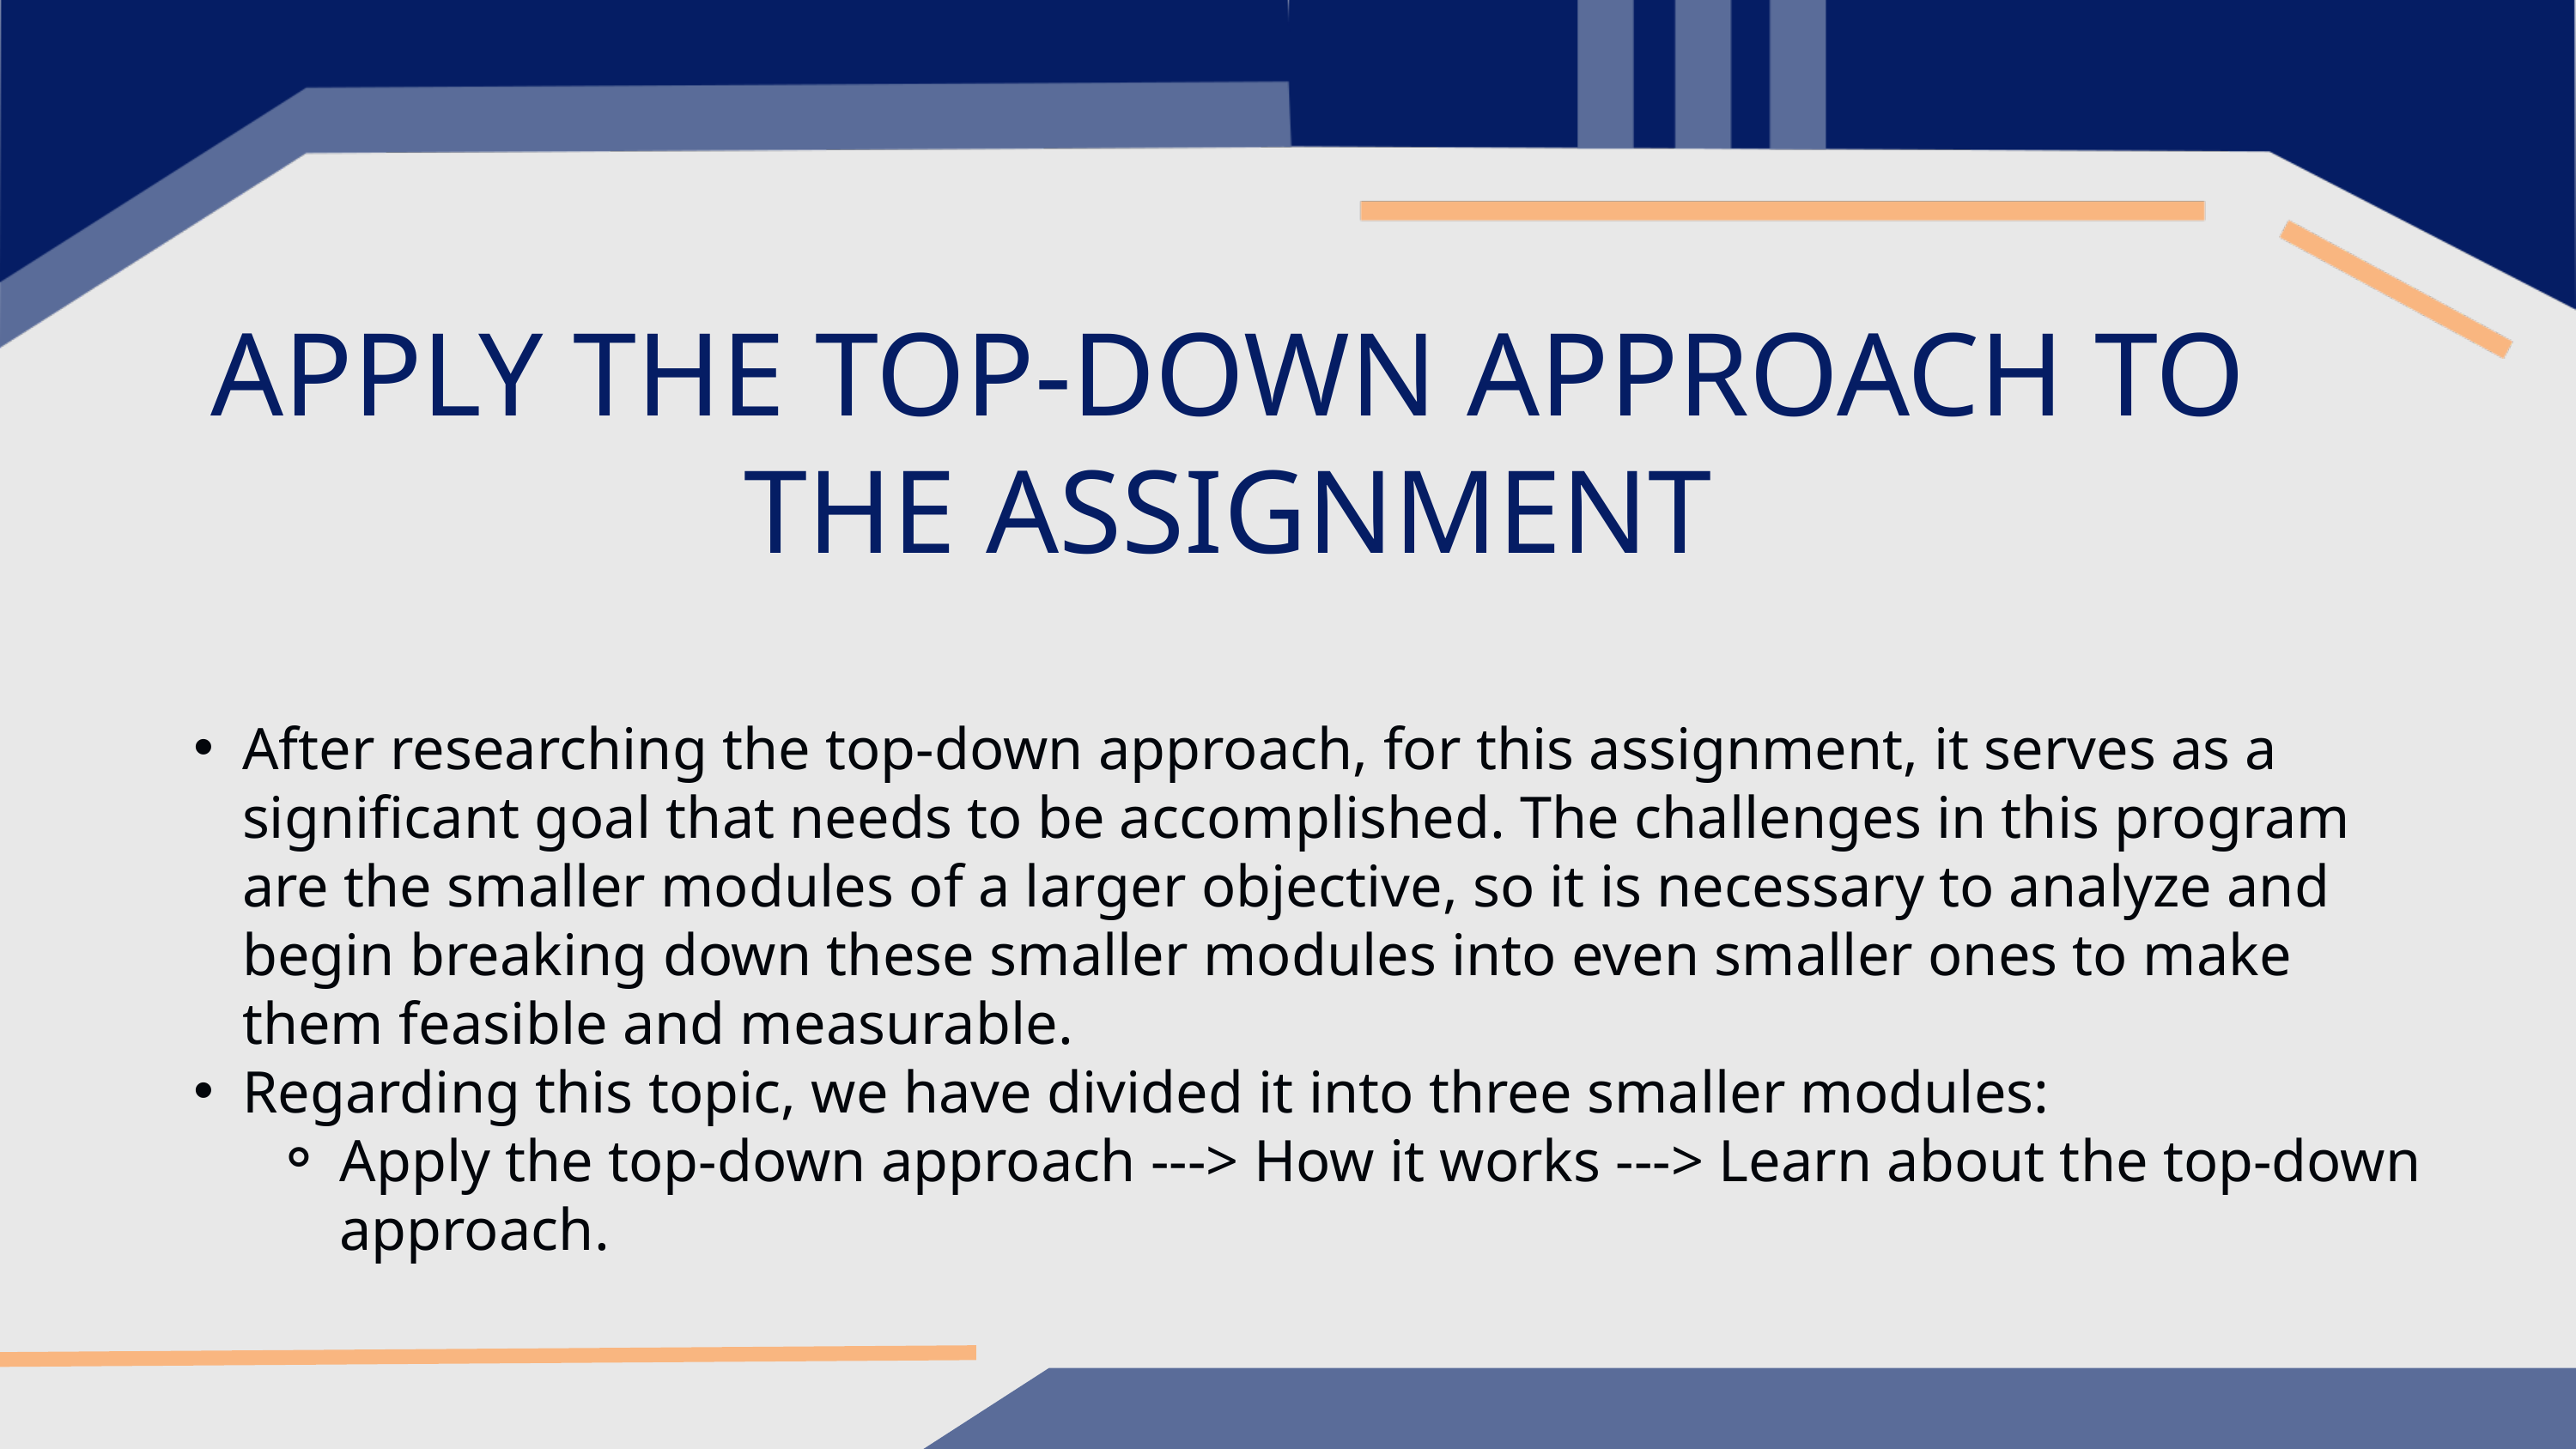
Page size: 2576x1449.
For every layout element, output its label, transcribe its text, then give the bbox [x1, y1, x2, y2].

text_box APPLY THE TOP-DOWN APPROACH TO THE ASSIGNMENT [144, 301, 2312, 576]
text_box [0, 0, 2576, 359]
text_box After researching the top-down approach, for this assignment, it serves as a significant goal that needs to be accomplished. The challenges in this program are the smaller modules of a larger objective, so it is necessary to analyze and begin breaking down these smaller modules into even smaller ones to make them feasible and measurable. Regarding this topic, we have divided it into three smaller modules: Apply the top-down approach ---> How it works ---> Learn about the top-down approach. [144, 712, 2432, 1262]
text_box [682, 1367, 2576, 1449]
